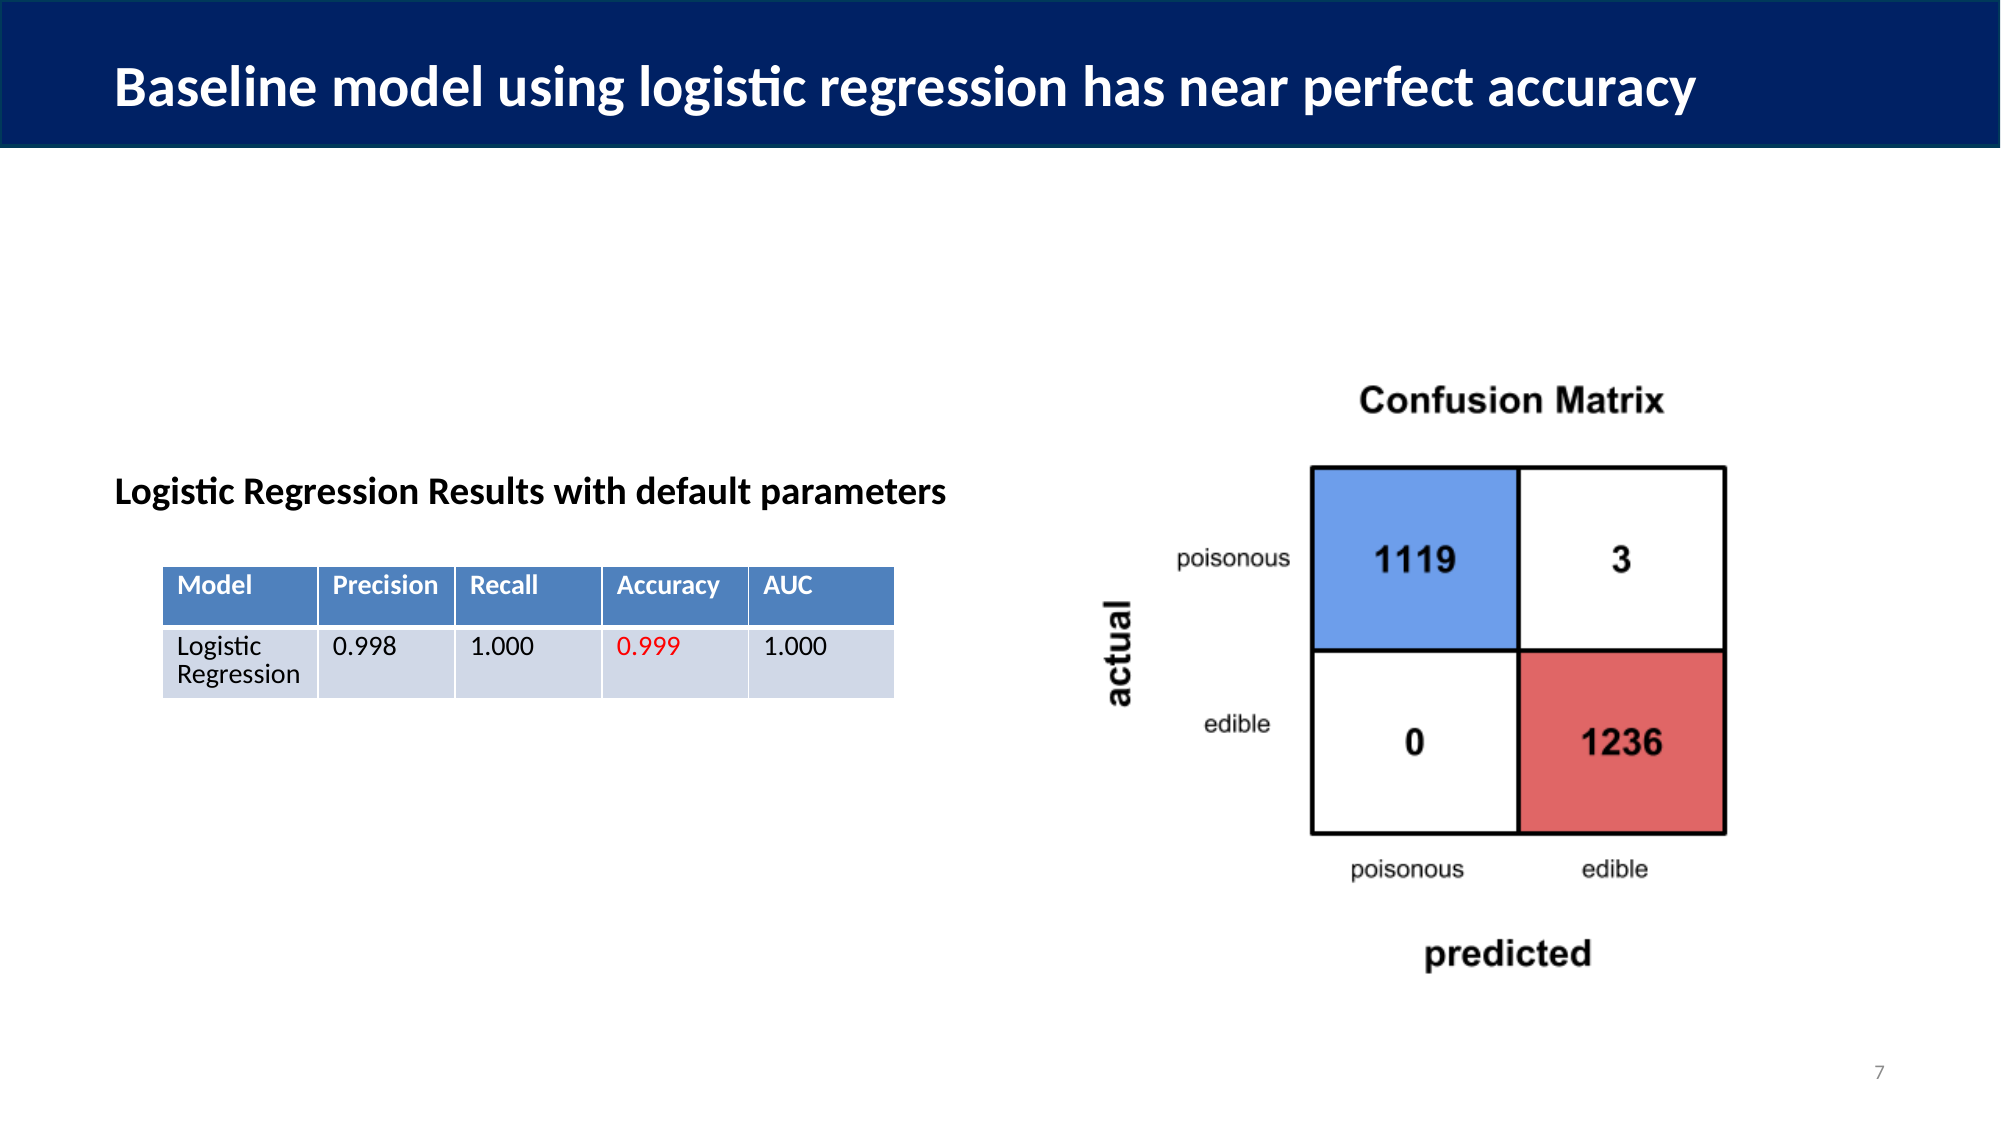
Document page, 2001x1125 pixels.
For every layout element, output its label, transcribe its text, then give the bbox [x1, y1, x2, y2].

table_cell 0.998 [319, 630, 454, 698]
table_cell 1.000 [456, 630, 601, 698]
table_header Precision [319, 567, 454, 625]
list [99, 376, 873, 1025]
title Baseline model using logistic regression has near perfect accuracy [99, 19, 1900, 146]
table_cell Logistic Regression [163, 630, 317, 698]
picture [878, 159, 2000, 1125]
table_cell 1.000 [749, 630, 873, 698]
table_header Accuracy [603, 567, 748, 625]
table_cell 0.999 [603, 630, 748, 698]
table_header Model [163, 567, 317, 625]
table_header Recall [456, 567, 601, 625]
table_header AUC [749, 567, 873, 625]
